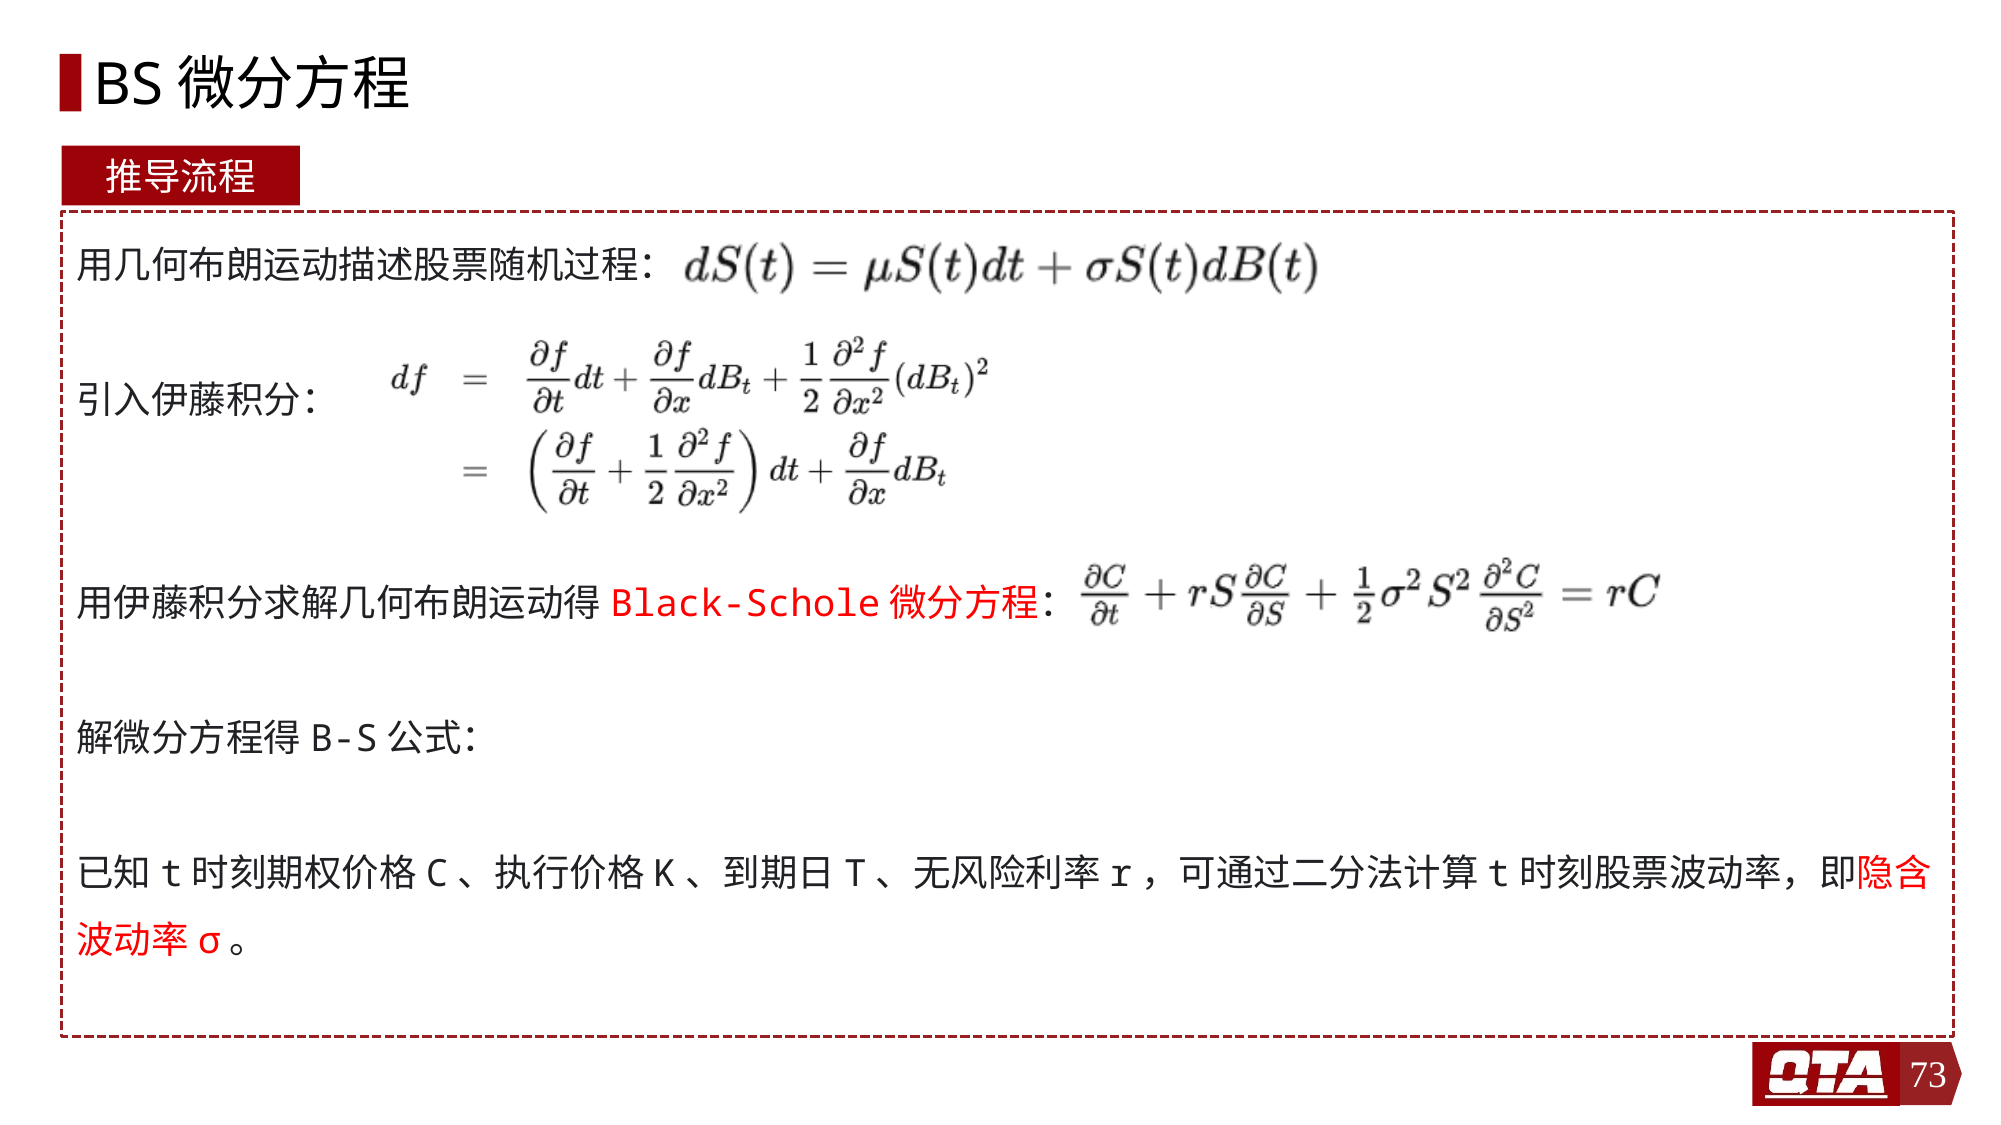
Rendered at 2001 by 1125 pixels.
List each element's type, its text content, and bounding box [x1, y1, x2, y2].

slide_number 73 [1511, 1042, 1962, 1103]
text_box 用几何布朗运动描述股票随机过程： 引入伊藤积分： 用伊藤积分求解几何布朗运动得Black-Schole微分方程： 解微分方程得B-S公式： 已知t时刻期权价格C、执行价格K、到期日T、无风险利率r，可通过二分法计算t时刻股票波动率，即隐含波动率σ。 [61, 211, 1954, 1037]
picture [369, 219, 1347, 522]
title BS微分方程 [78, 0, 1775, 174]
text_box 推导流程 [61, 145, 300, 206]
picture [1069, 542, 1694, 646]
